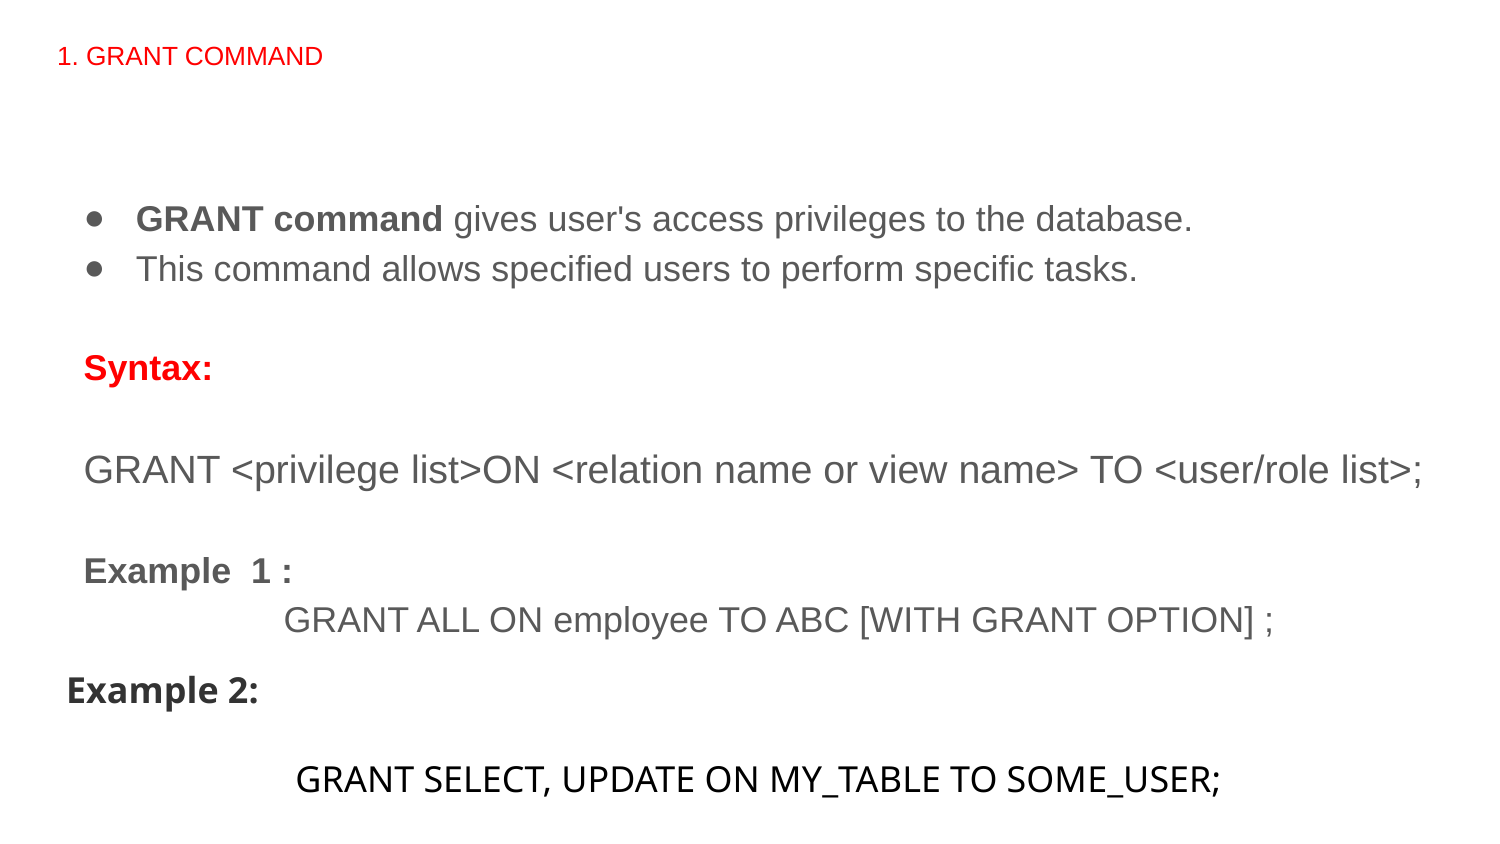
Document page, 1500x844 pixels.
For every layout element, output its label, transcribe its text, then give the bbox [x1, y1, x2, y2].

list GRANT command gives user's access privileges to the database. This command allows specified users to perform specific tasks. Syntax: GRANT <privilege list>ON <relation name or view name> TO <user/role list>; Example 1 : GRANT ALL ON employee TO ABC [WITH GRANT OPTION] ; Example 2: GRANT SELECT, UPDATE ON MY_TABLE TO SOME_USER; [51, 174, 1449, 824]
title 1. GRANT COMMAND [42, 23, 1440, 118]
